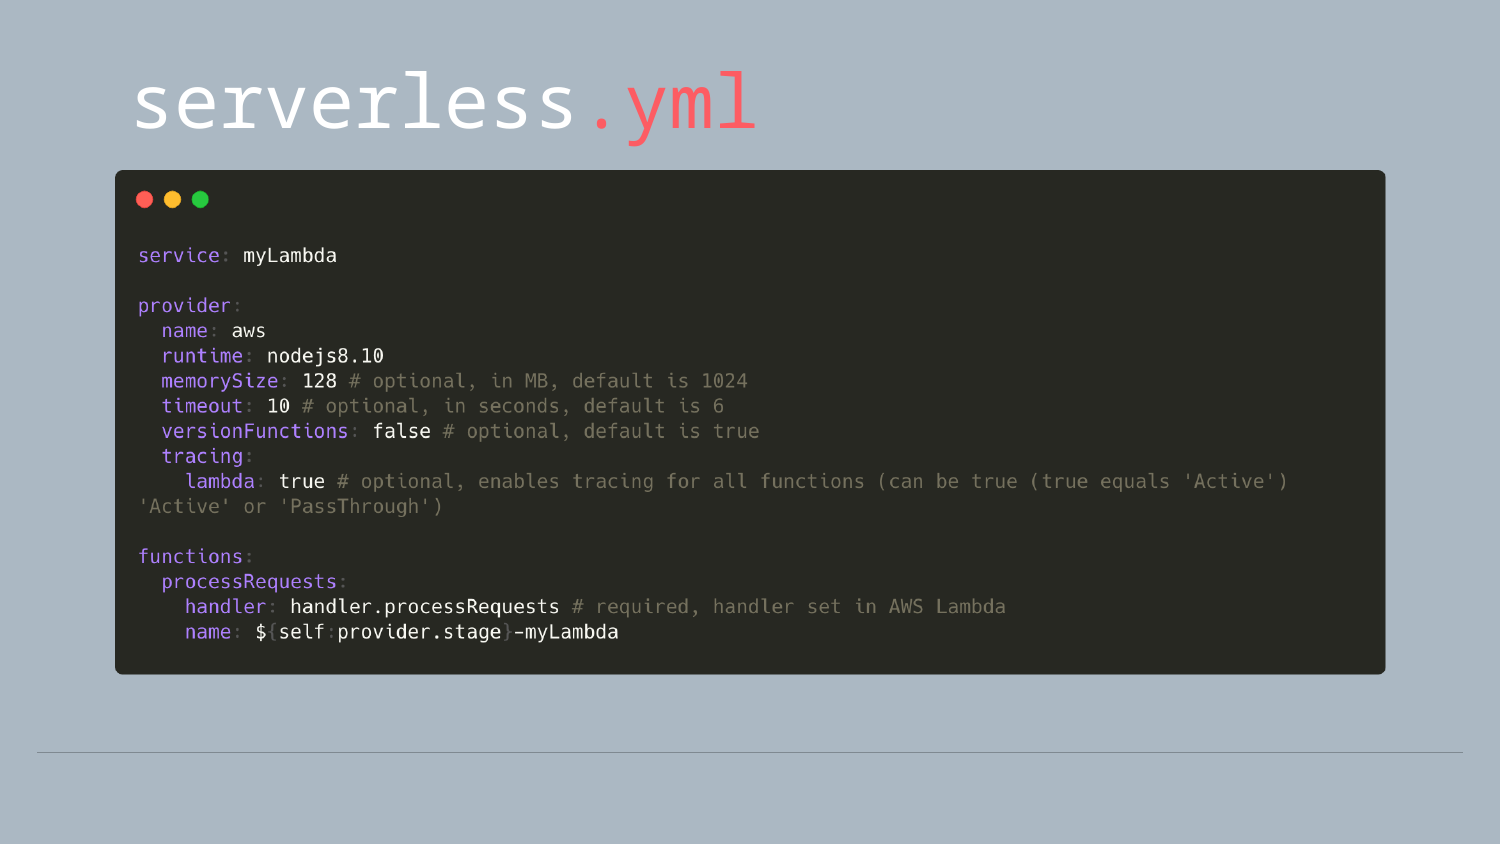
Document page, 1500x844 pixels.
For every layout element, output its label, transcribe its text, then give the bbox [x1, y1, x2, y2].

picture [36, 90, 1464, 753]
text_box serverless.yml [114, 38, 1387, 89]
